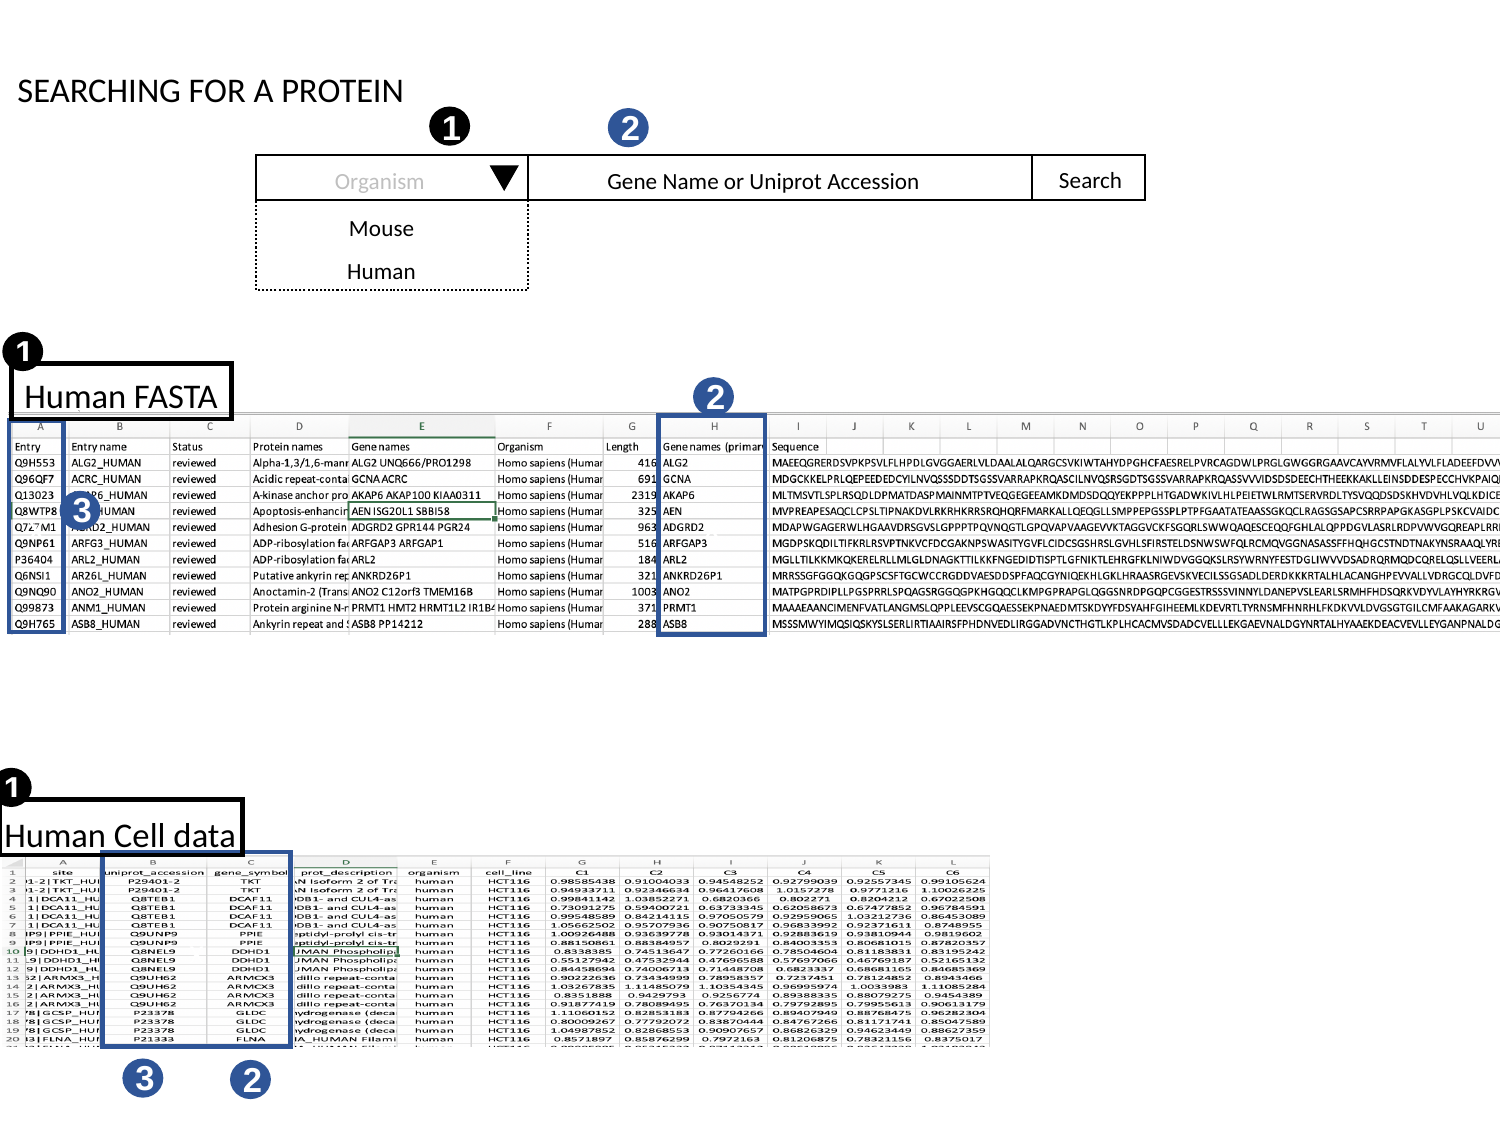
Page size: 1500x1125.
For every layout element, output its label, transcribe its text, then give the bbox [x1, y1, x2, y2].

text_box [57, 480, 108, 539]
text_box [605, 98, 656, 156]
picture [2, 855, 990, 1047]
text_box x [243, 851, 292, 855]
text_box Search [1044, 157, 1138, 201]
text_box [227, 1050, 278, 1108]
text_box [690, 367, 741, 425]
text_box Gene Name or Uniprot Accession [592, 159, 935, 202]
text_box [0, 323, 50, 381]
text_box [255, 201, 529, 291]
text_box Human Cell data [243, 805, 251, 851]
text_box [1031, 154, 1146, 201]
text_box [0, 759, 39, 817]
text_box [527, 154, 1031, 201]
text_box SEARCHING FOR A PROTEIN [2, 60, 618, 118]
text_box [10, 362, 233, 410]
picture [8, 410, 1500, 635]
text_box [489, 165, 519, 192]
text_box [120, 1048, 170, 1106]
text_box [426, 98, 477, 156]
text_box [255, 154, 527, 201]
text_box [0, 798, 243, 856]
text_box Organism [319, 159, 440, 202]
text_box Mouse [334, 206, 429, 249]
text_box Human [332, 249, 431, 292]
